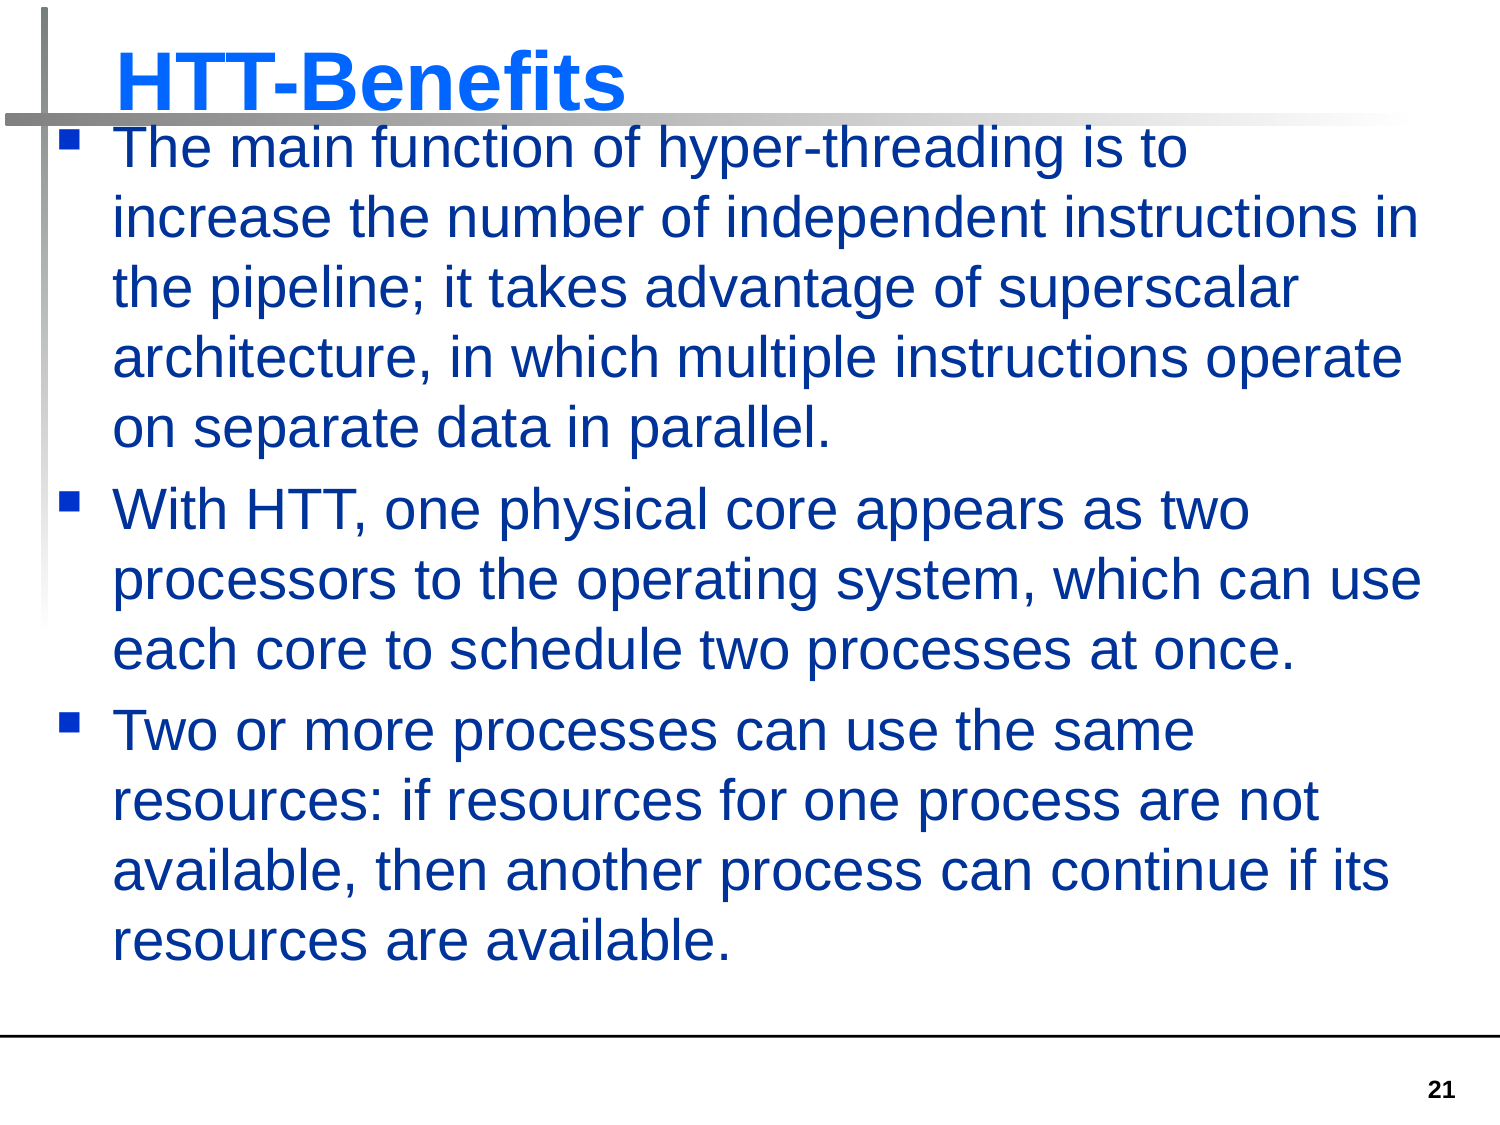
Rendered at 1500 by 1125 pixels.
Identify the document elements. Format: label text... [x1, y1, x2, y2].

list The main function of hyper-threading is to increase the number of independent instructions in the pipeline; it takes advantage of superscalar architecture, in which multiple instructions operate on separate data in parallel. With HTT, one physical core appears as two processors to the operating system, which can use each core to schedule two processes at once. Two or more processes can use the same resources: if resources for one process are not available, then another process can continue if its resources are available. [41, 101, 1443, 906]
title HTT-Benefits [100, 19, 1459, 135]
